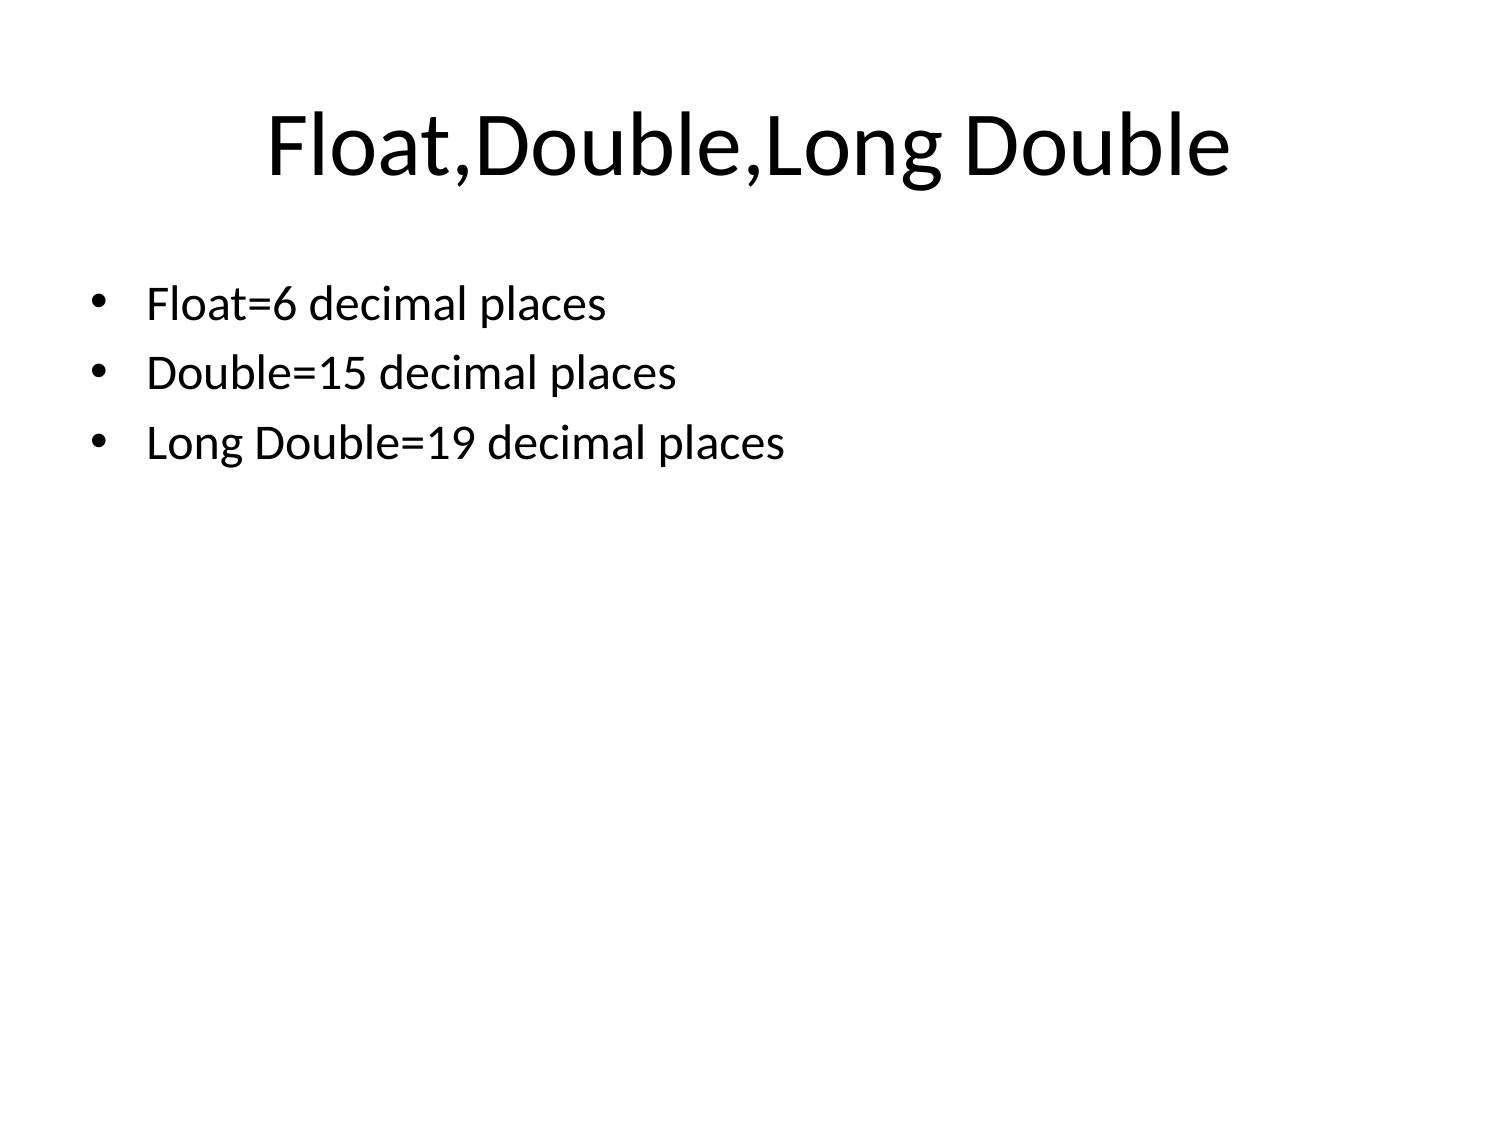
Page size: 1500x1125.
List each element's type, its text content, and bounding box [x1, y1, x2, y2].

list Float=6 decimal places Double=15 decimal places Long Double=19 decimal places [75, 262, 1425, 1005]
title Float,Double,Long Double [75, 45, 1425, 233]
